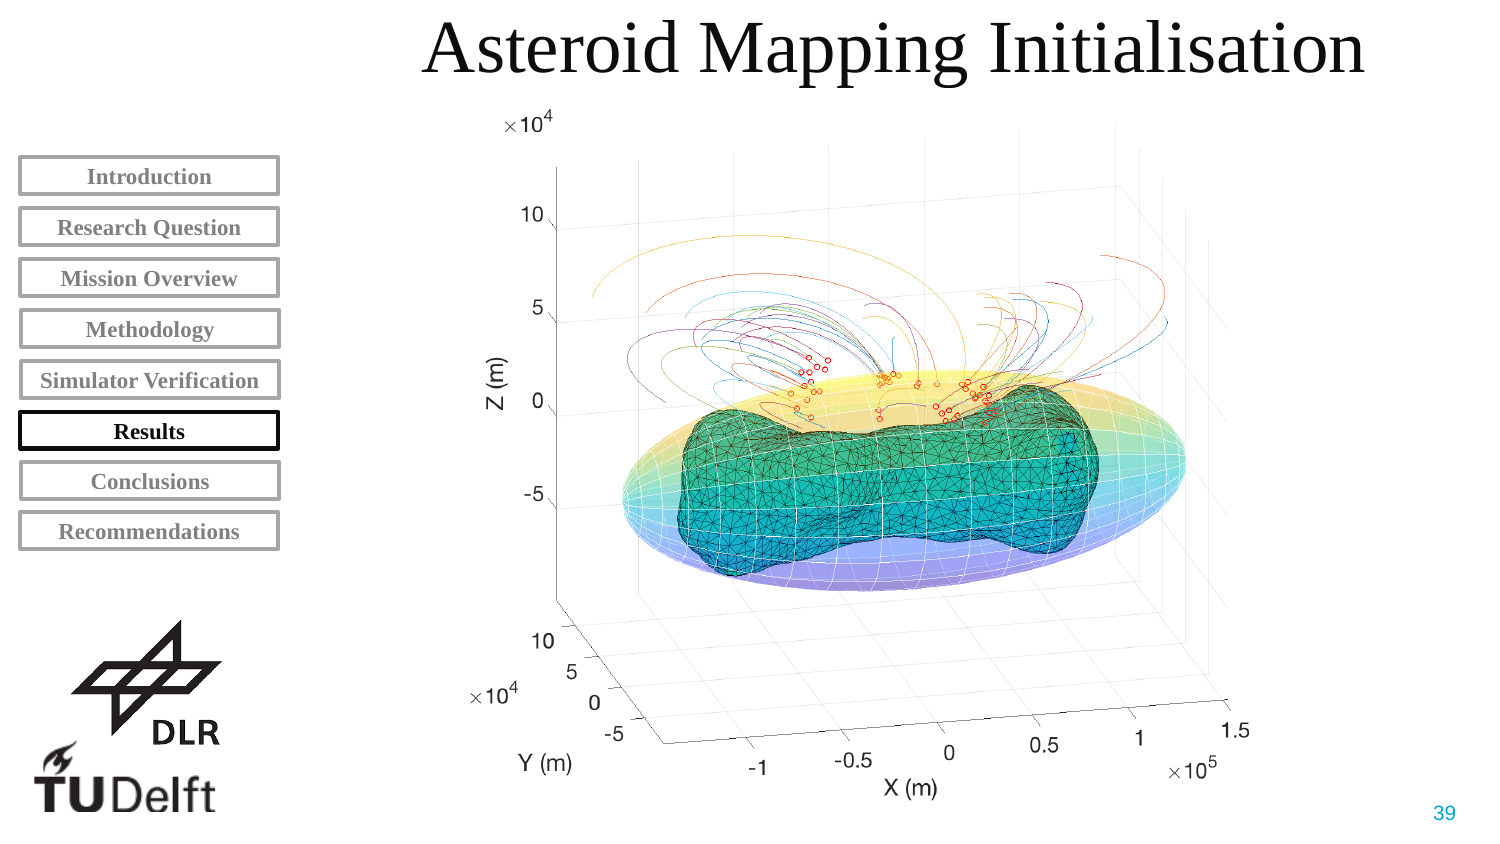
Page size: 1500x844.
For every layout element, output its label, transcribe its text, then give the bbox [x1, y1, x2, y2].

text_box Conclusions [21, 462, 280, 499]
text_box Research Question [20, 208, 279, 245]
text_box Results [20, 411, 279, 449]
text_box Simulator Verification [20, 361, 279, 398]
text_box Mission Overview [20, 259, 279, 296]
text_box Asteroid Mapping Initialisation [312, 0, 1476, 125]
picture [466, 88, 1260, 803]
text_box Recommendations [20, 512, 279, 549]
text_box Methodology [21, 310, 280, 347]
text_box Introduction [20, 157, 279, 194]
picture [66, 615, 226, 748]
